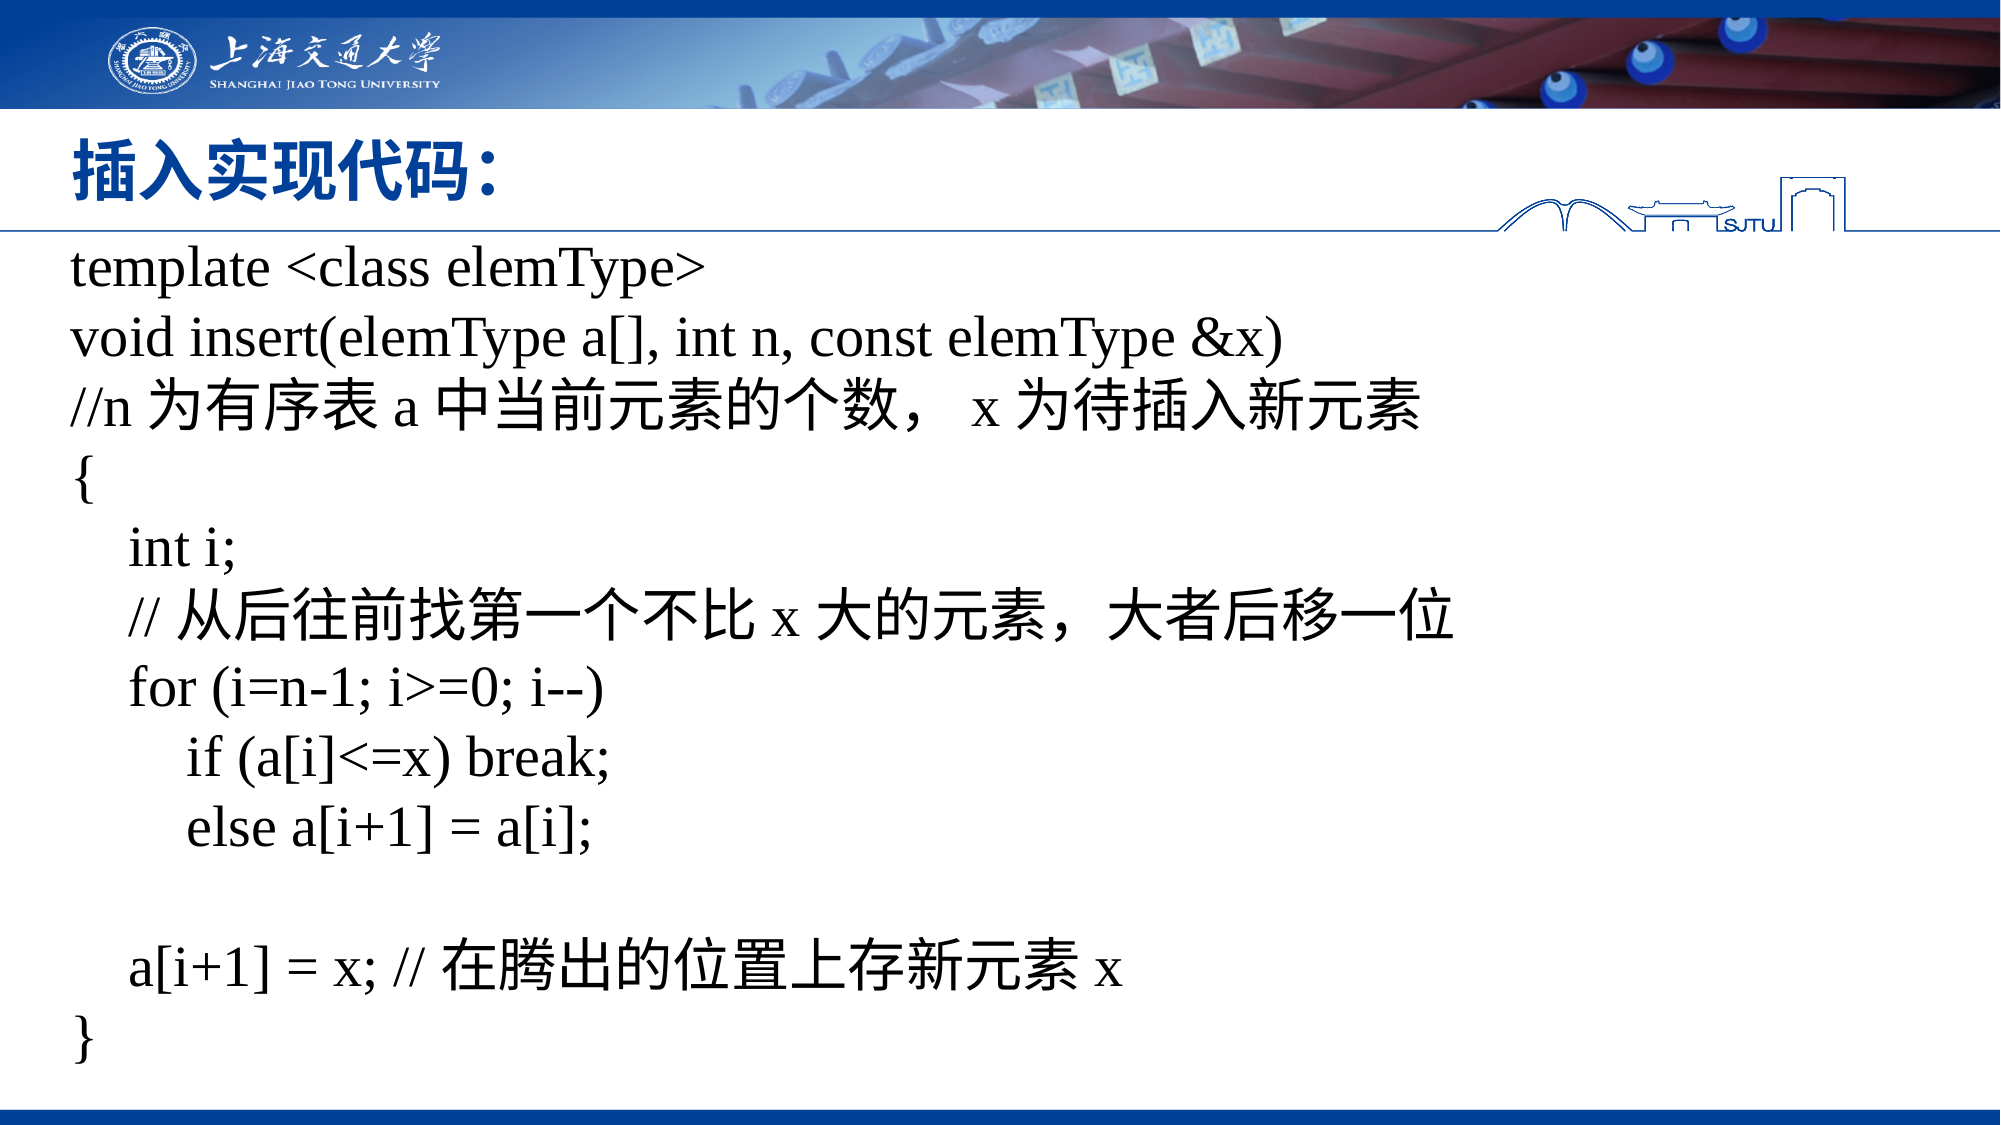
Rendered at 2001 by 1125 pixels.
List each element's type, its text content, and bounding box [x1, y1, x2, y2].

title 插入实现代码： [56, 126, 968, 220]
text_box template <class elemType> void insert(elemType a[], int n, const elemType &x) //n为有序表a中当前元素的个数，x为待插入新元素 { int i; //从后往前找第一个不比x大的元素，大者后移一位 for (i=n-1; i>=0; i--) if (a[i]<=x) break; else a[i+1] = a[i]; a[i+1] = x; //在腾出的位置上存新元素x } [56, 220, 1921, 1076]
picture [0, 0, 2001, 109]
